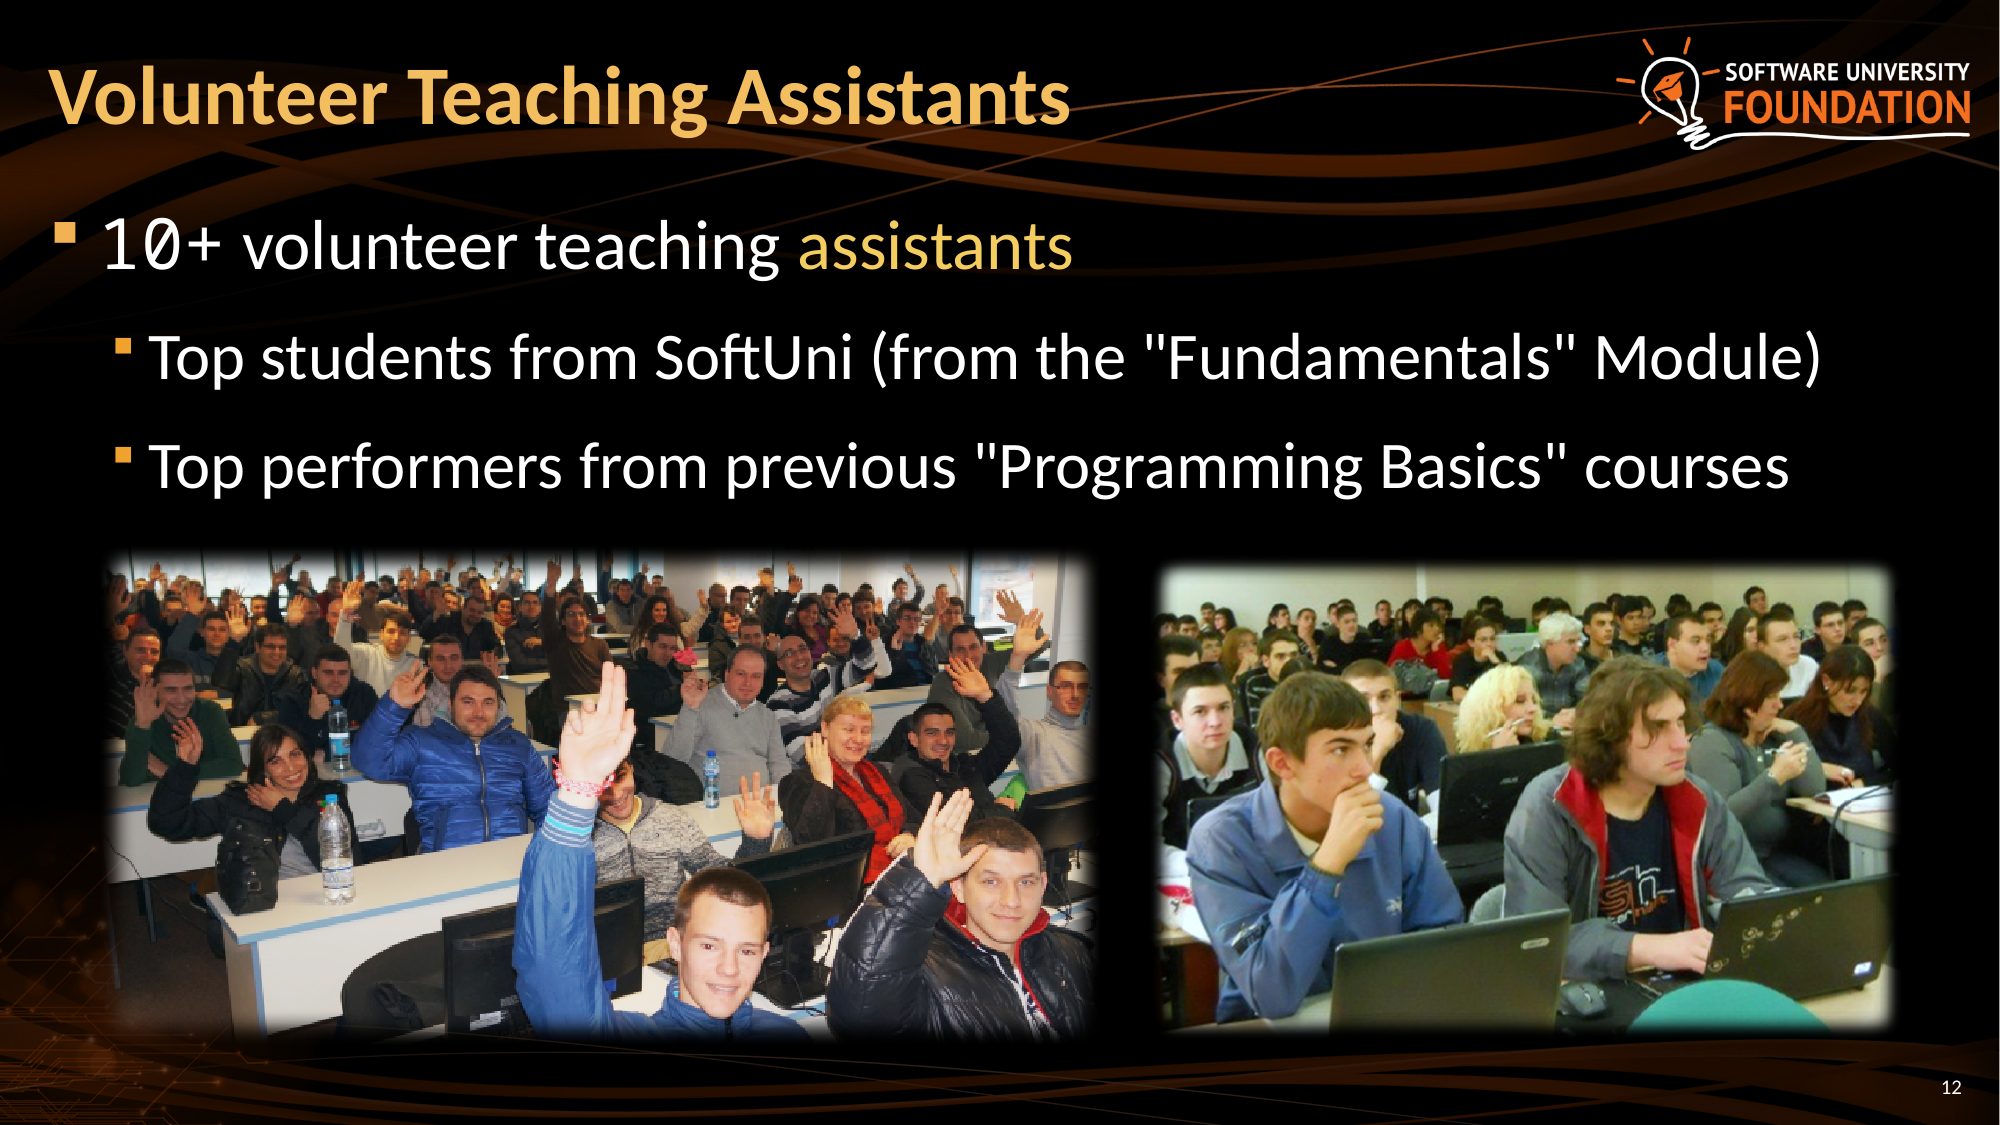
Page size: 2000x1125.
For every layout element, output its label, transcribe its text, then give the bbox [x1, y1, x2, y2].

title Volunteer Teaching Assistants [30, 6, 1602, 189]
list 10+ volunteer teaching assistants Top students from SoftUni (from the "Fundamentals" Module) Top performers from previous "Programming Basics" courses [31, 188, 1968, 1103]
picture [0, 0, 2000, 1125]
